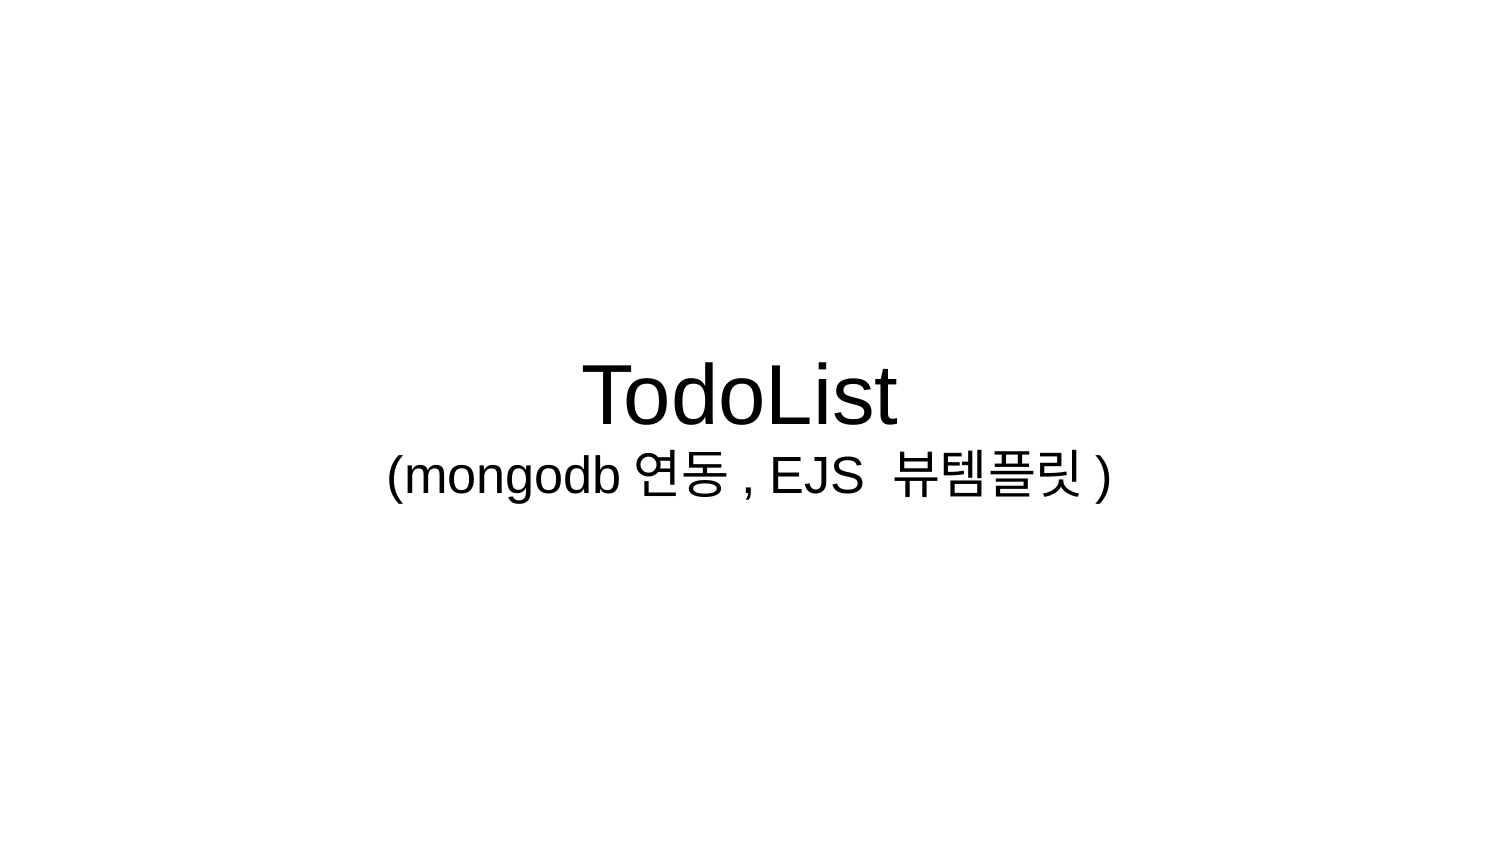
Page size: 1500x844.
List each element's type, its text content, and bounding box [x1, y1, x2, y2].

title TodoList (mongodb연동, EJS 뷰템플릿) [51, 323, 1449, 520]
